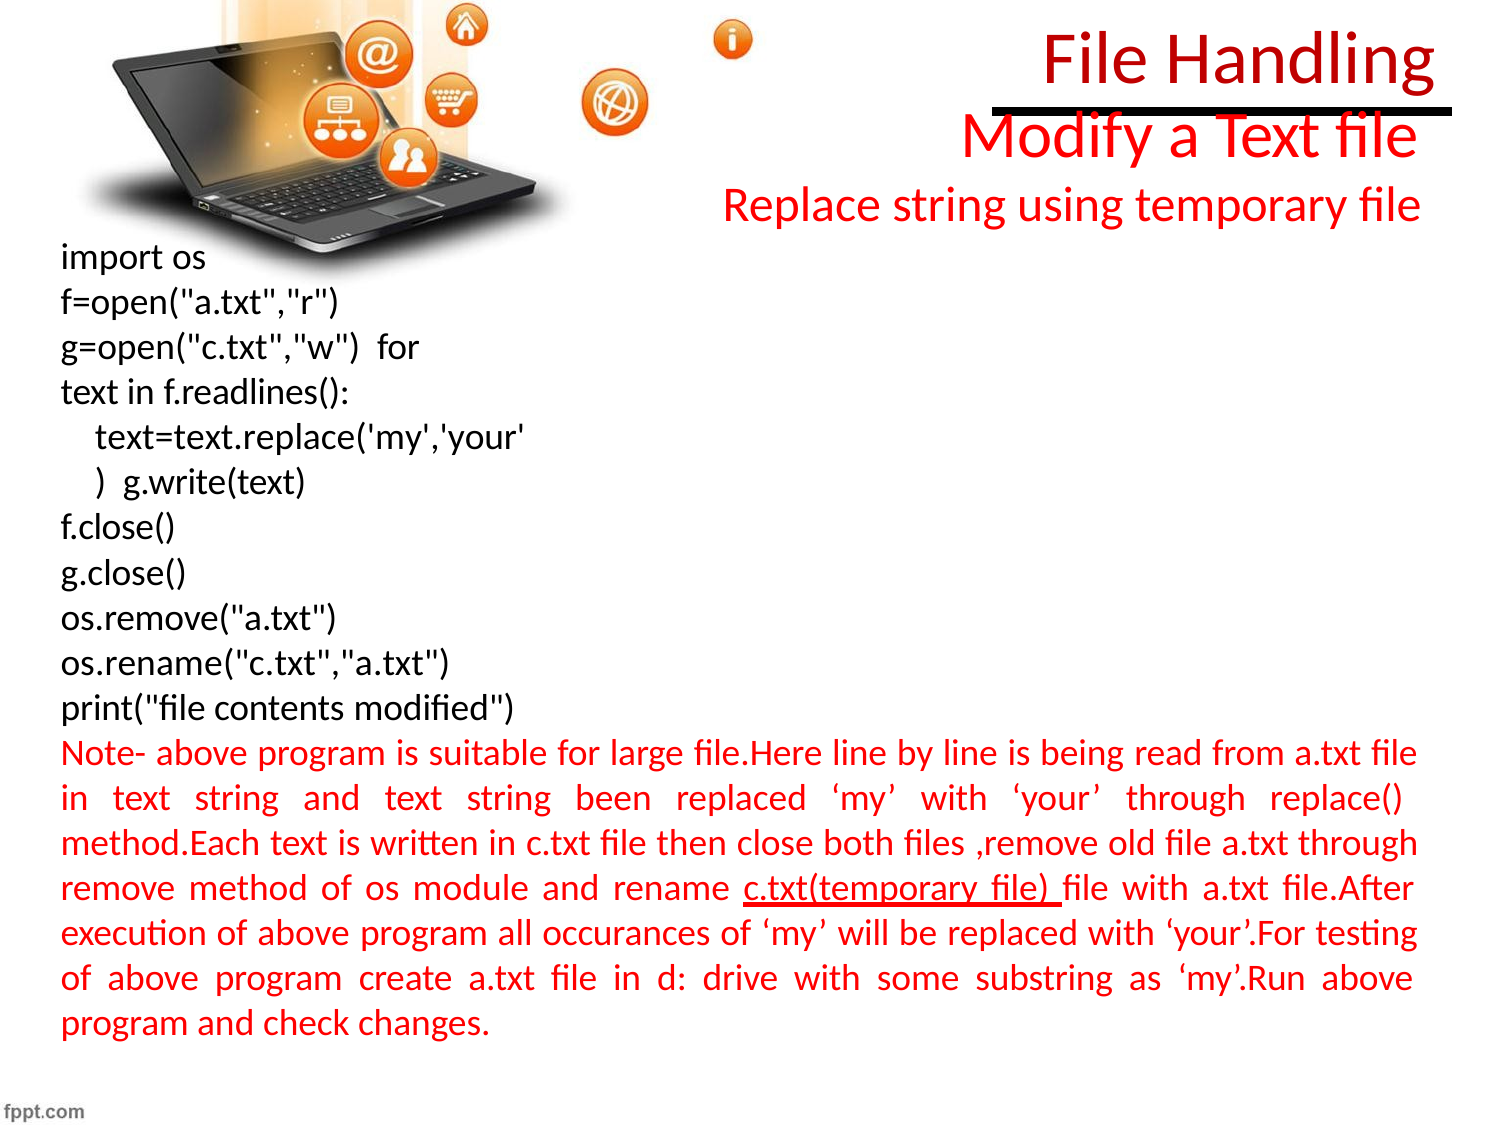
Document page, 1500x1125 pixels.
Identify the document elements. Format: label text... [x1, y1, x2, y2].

title File Handling [1428, 112, 1439, 197]
text_box program and check changes. [58, 1004, 498, 1043]
text_box import os f=open("a.txt","r") g=open("c.txt","w") for text in f.readlines(): text=text.replace('my','your') g.write(text) f.close() g.close() os.remove("a.txt") os.rename("c.txt","a.txt") print("file contents modified") Note- above program is suitable for large file.Here line by line is being read from a.txt file in text string and text string been replaced ‘my’ with ‘your’ through replace() method.Each text is written in c.txt file then close both files ,remove old file a.txt through remove method of os module and rename c.txt(temporary file) file with a.txt file.After execution of above program all occurances of ‘my’ will be replaced with ‘your’.For testing of above program create a.txt file in d: drive with some substring as ‘my’.Run above [58, 230, 1429, 998]
text_box Modify a Text file Replace string using temporary file [720, 88, 1428, 230]
picture [0, 0, 767, 1125]
title File Handling [1040, 6, 1439, 111]
